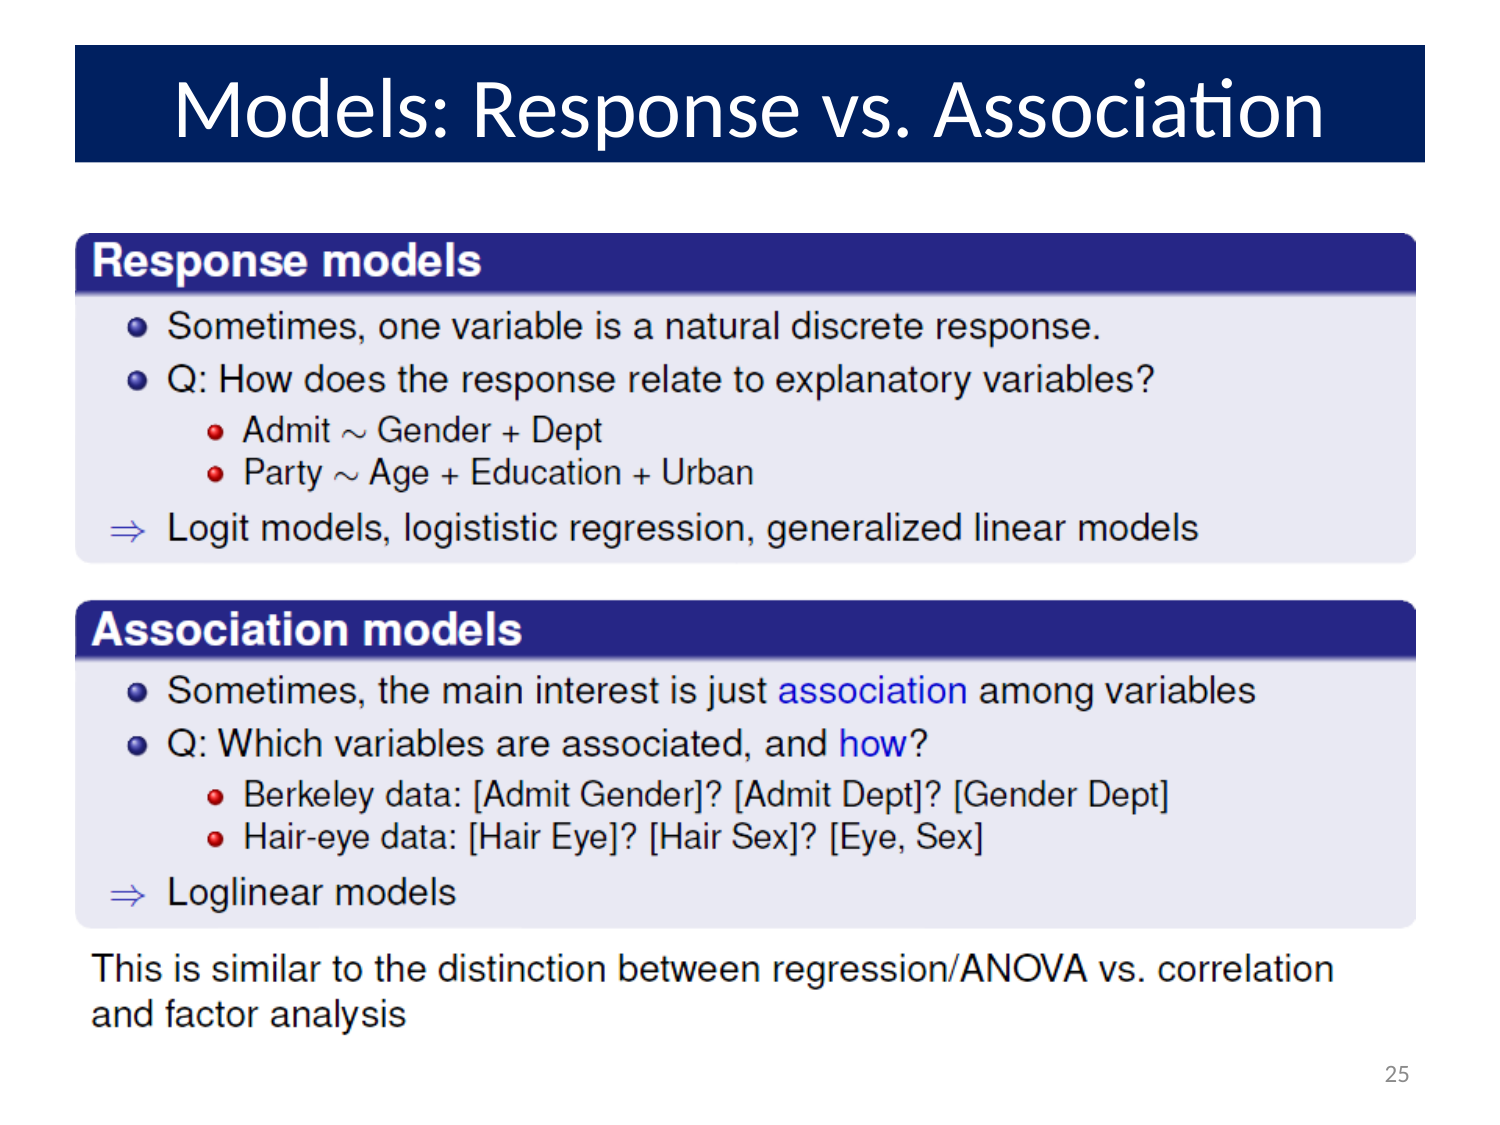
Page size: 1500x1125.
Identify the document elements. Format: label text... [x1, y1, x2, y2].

title Models: Response vs. Association [75, 45, 1425, 163]
slide_number 25 [1074, 1042, 1425, 1103]
picture [74, 233, 1416, 1043]
